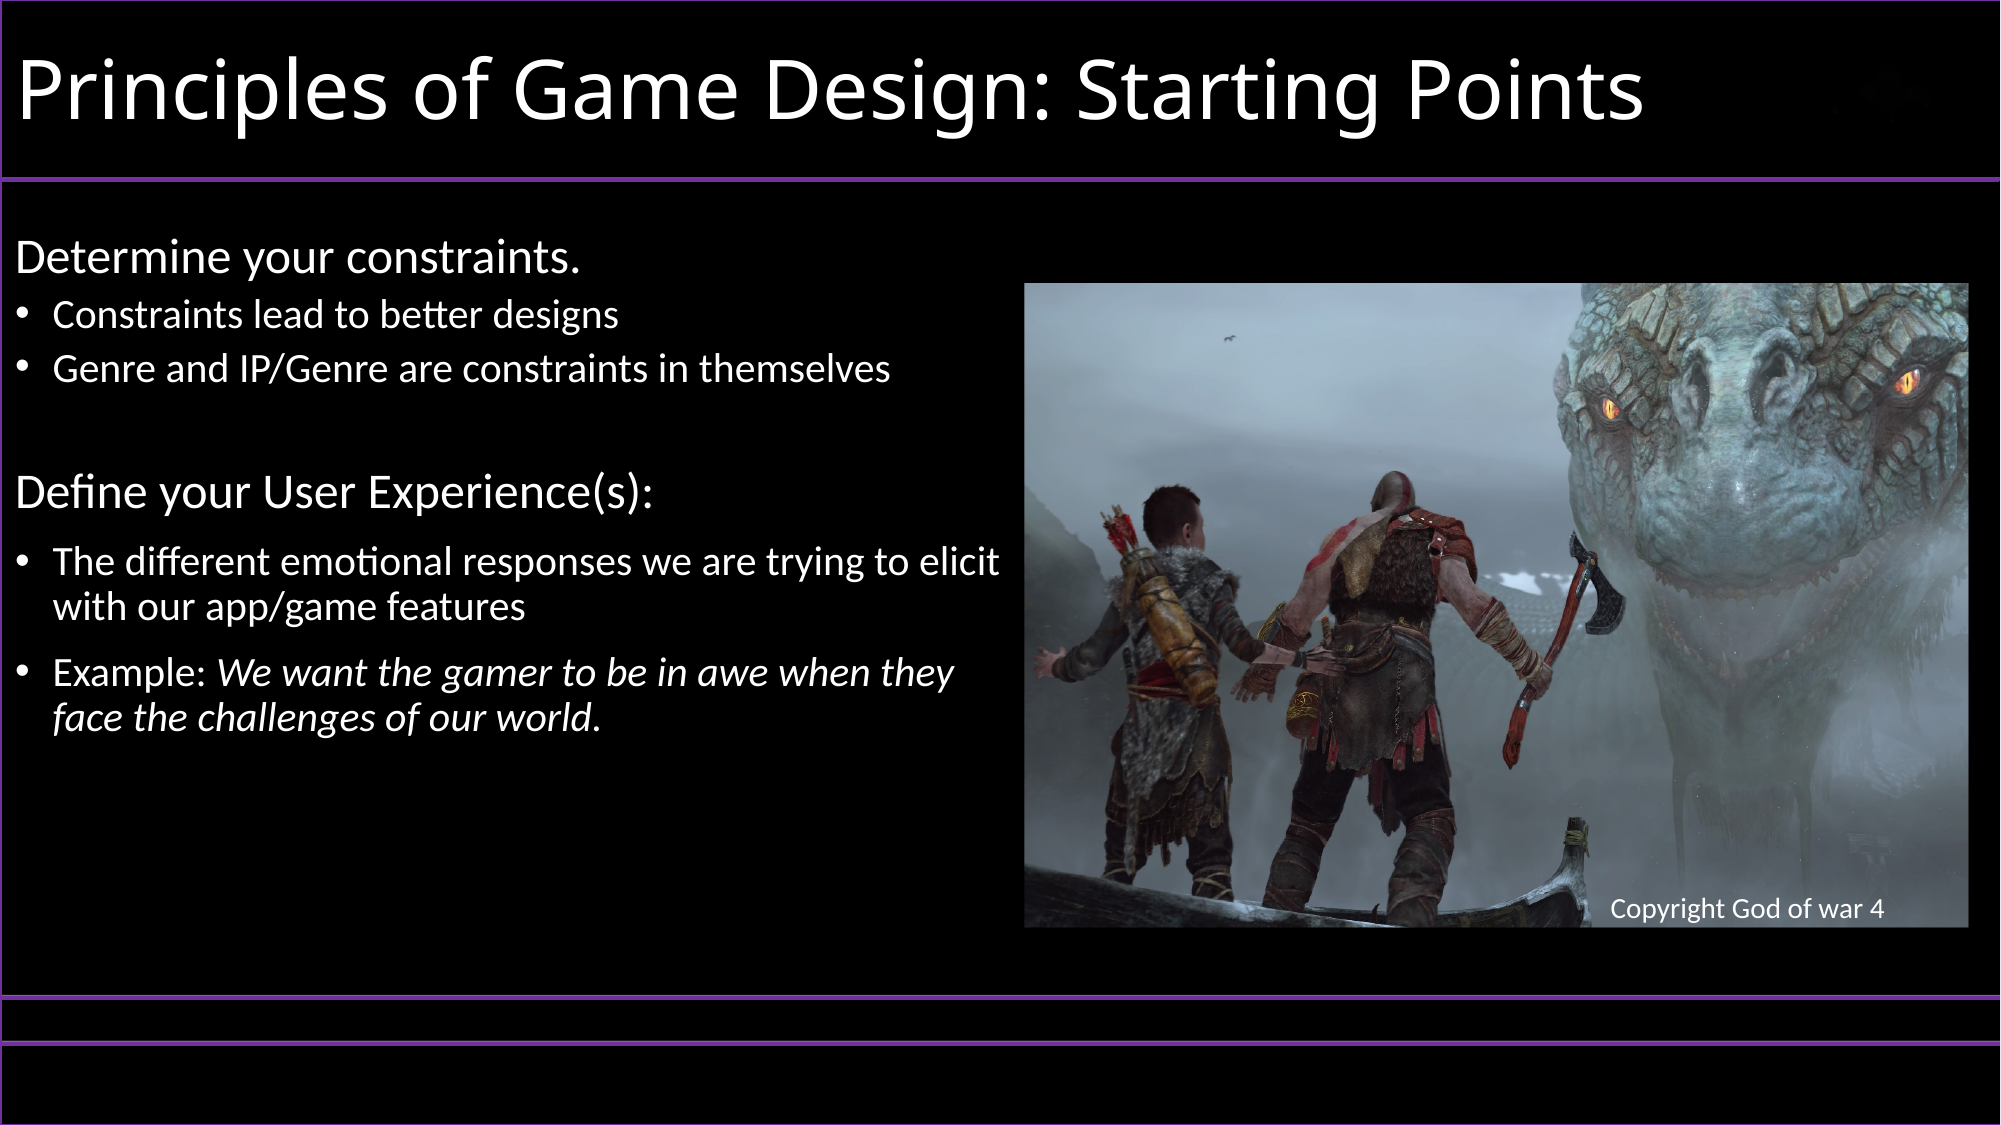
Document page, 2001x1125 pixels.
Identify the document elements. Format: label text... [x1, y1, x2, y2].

list Determine your constraints. Constraints lead to better designs Genre and IP/Genre are constraints in themselves Define your User Experience(s): The different emotional responses we are trying to elicit with our app/game features Example: We want the gamer to be in awe when they face the challenges of our world. [0, 181, 1034, 904]
picture [0, 0, 2001, 1125]
title Principles of Game Design: Starting Points [0, 3, 1725, 182]
